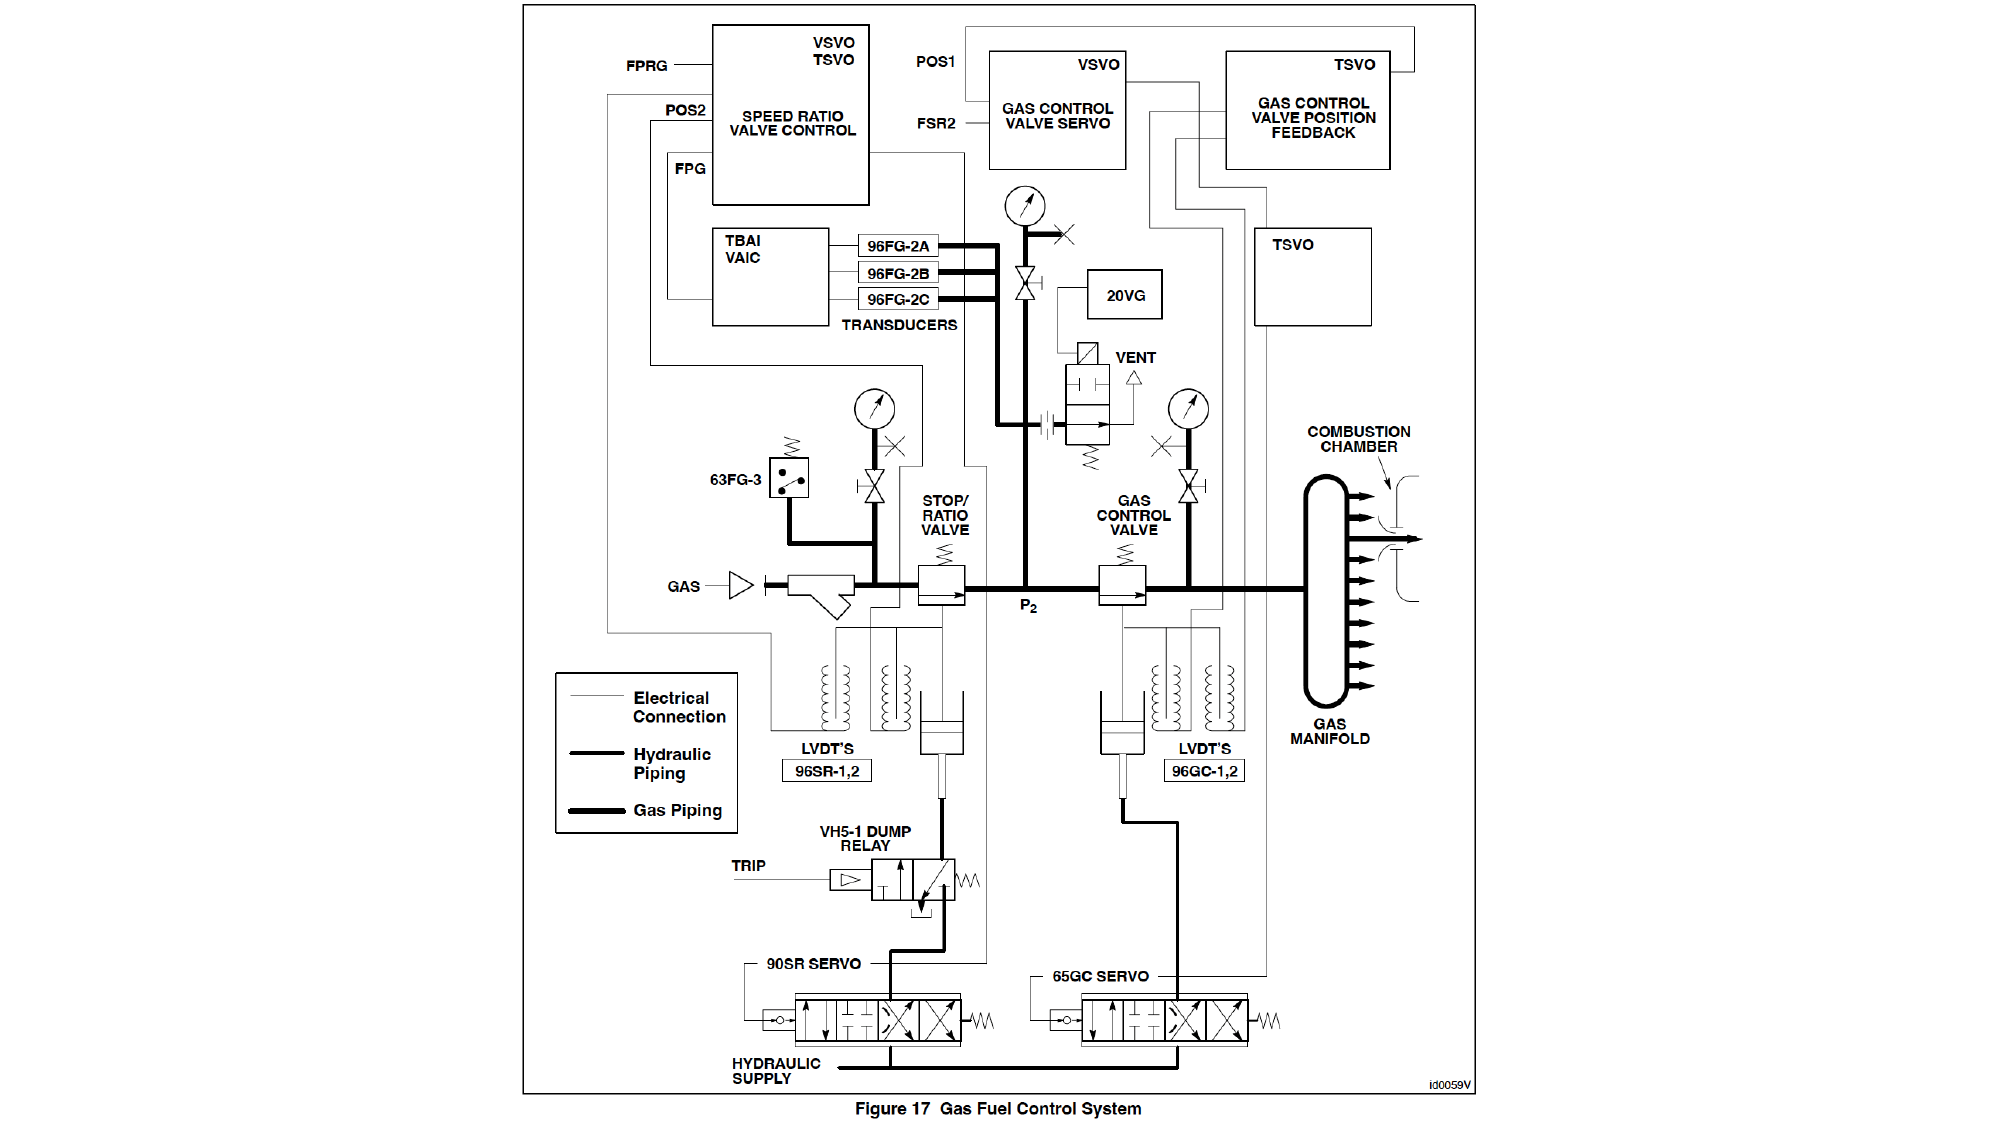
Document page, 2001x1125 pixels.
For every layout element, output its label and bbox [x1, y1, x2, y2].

picture [519, 0, 1481, 1125]
